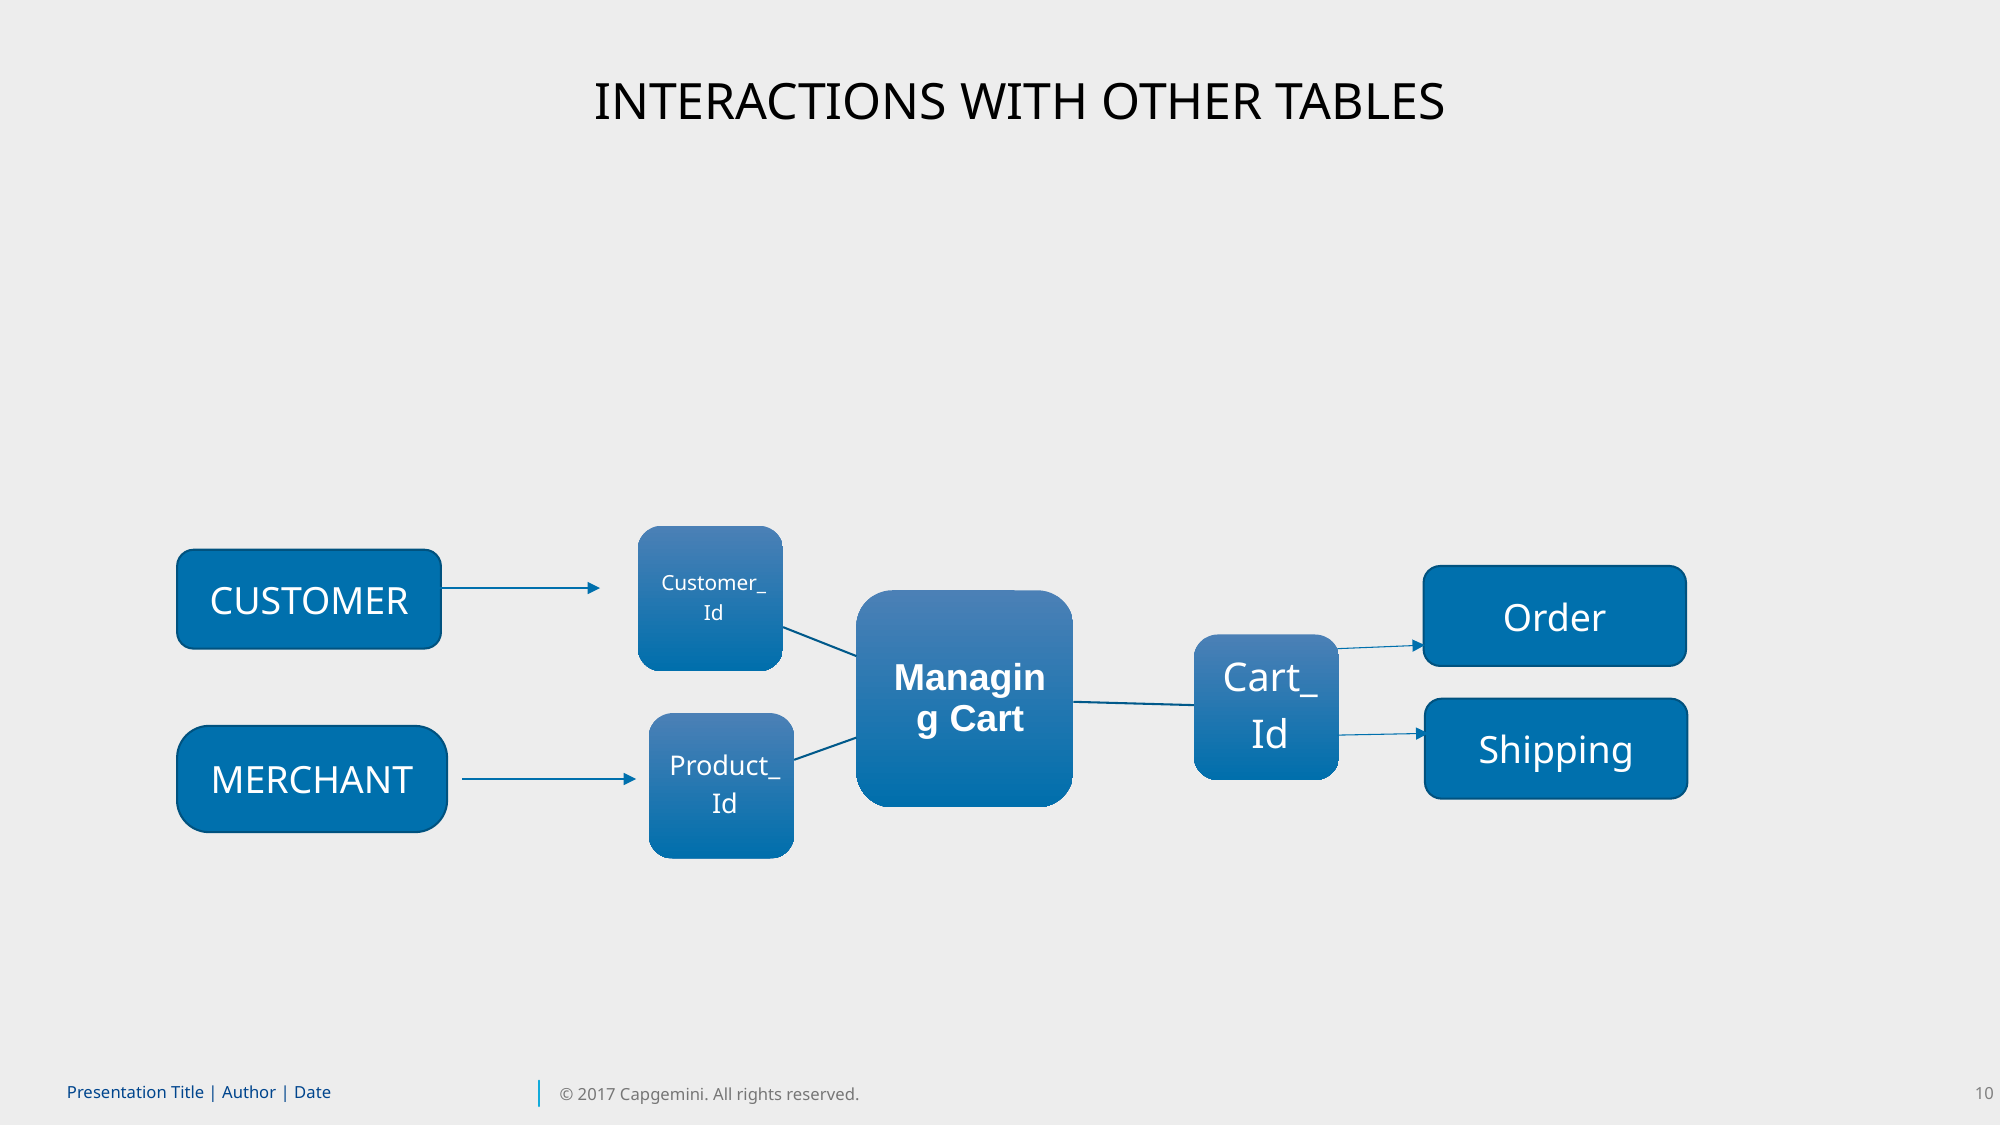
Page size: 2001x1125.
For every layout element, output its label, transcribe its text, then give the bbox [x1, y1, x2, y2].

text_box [137, 262, 1800, 987]
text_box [1337, 645, 1425, 649]
text_box INTERACTIONS WITH OTHER TABLES [462, 62, 1575, 138]
